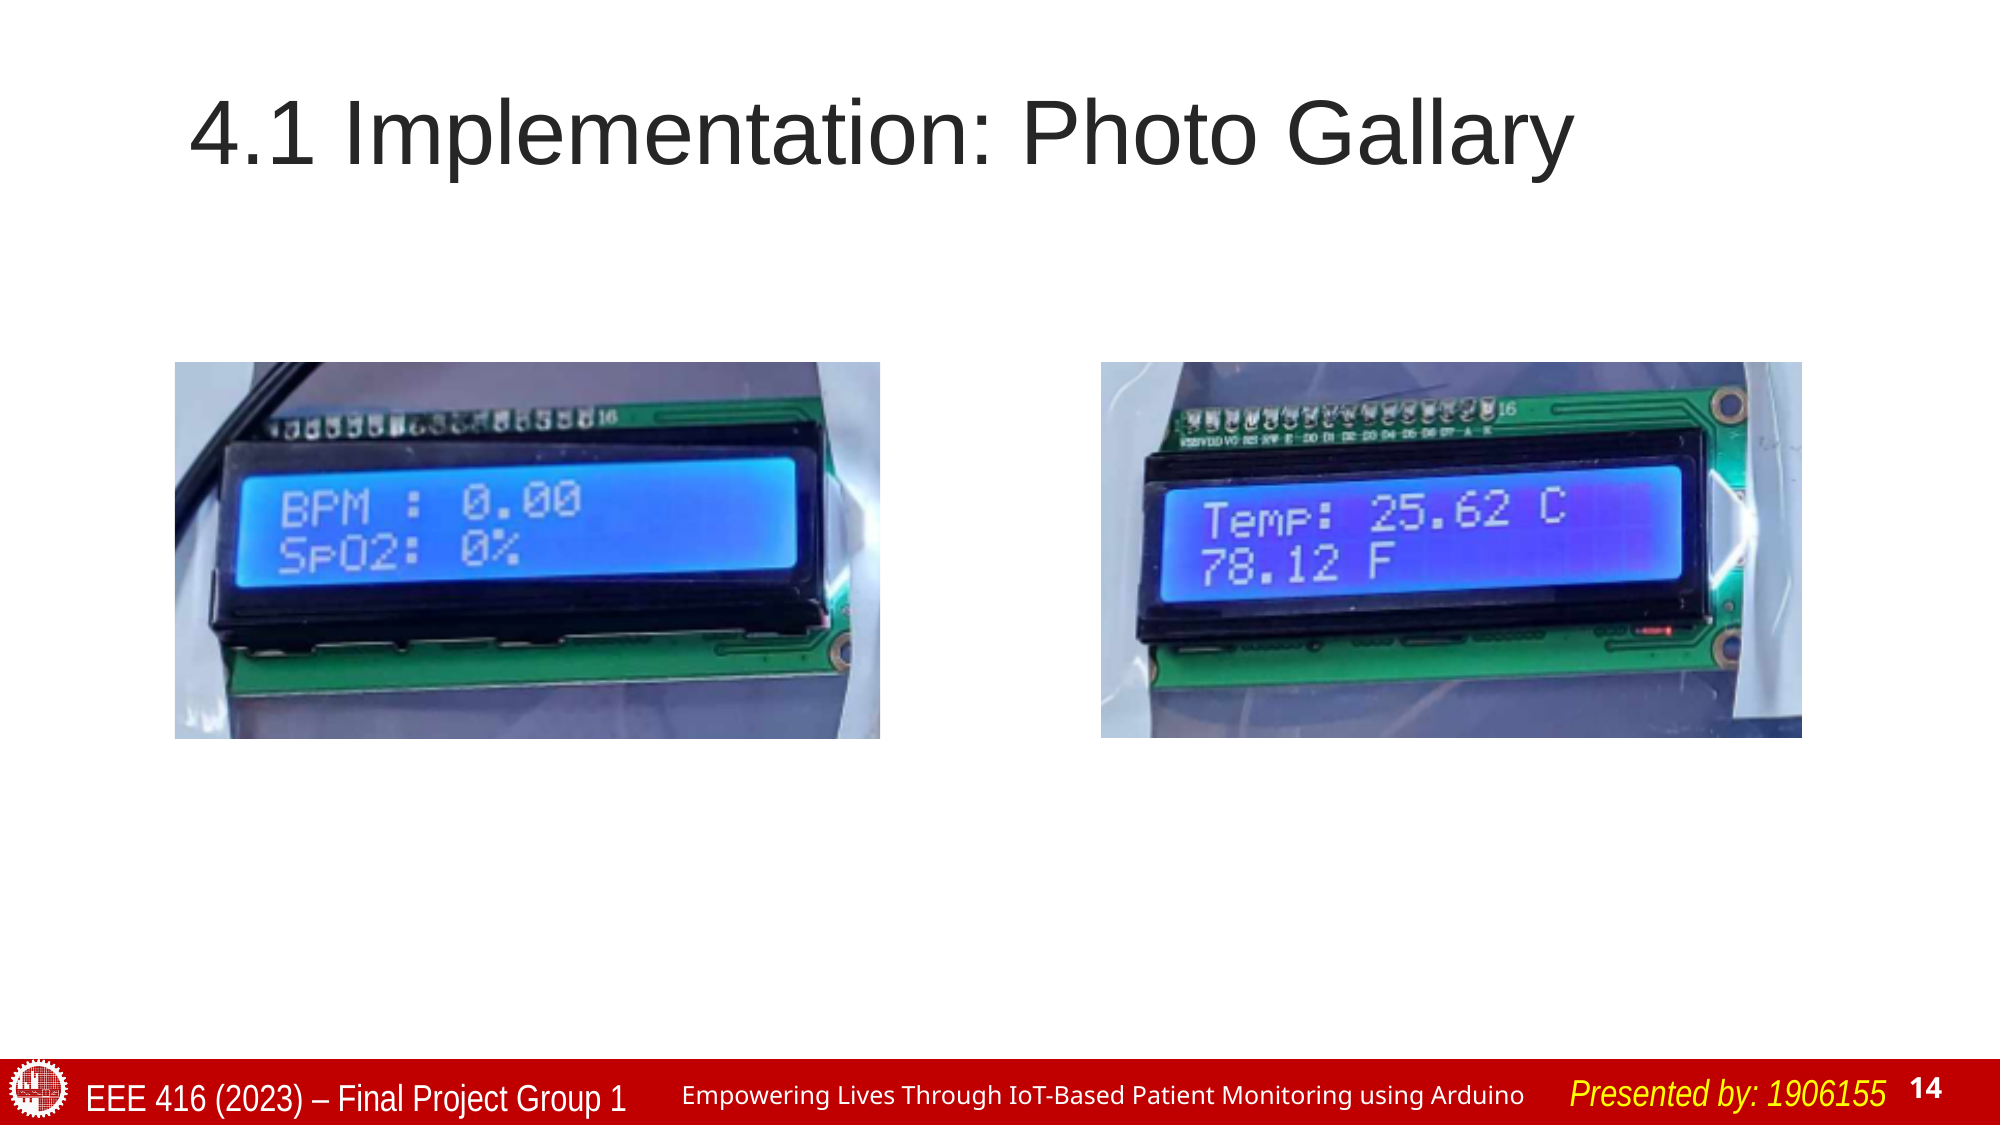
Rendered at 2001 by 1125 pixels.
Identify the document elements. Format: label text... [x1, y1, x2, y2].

picture [174, 362, 881, 739]
footer Empowering Lives Through IoT-Based Patient Monitoring using Arduino [666, 1072, 1608, 1125]
picture [1101, 362, 1802, 739]
picture [8, 1059, 71, 1118]
slide_number 14 [1902, 1066, 1958, 1118]
text_box Presented by: 1906155 [1554, 1061, 1902, 1122]
slide_number EEE 416 (2023) – Final Project Group 1 [70, 1066, 863, 1125]
title 4.1 Implementation: Photo Gallary [174, 75, 1825, 195]
